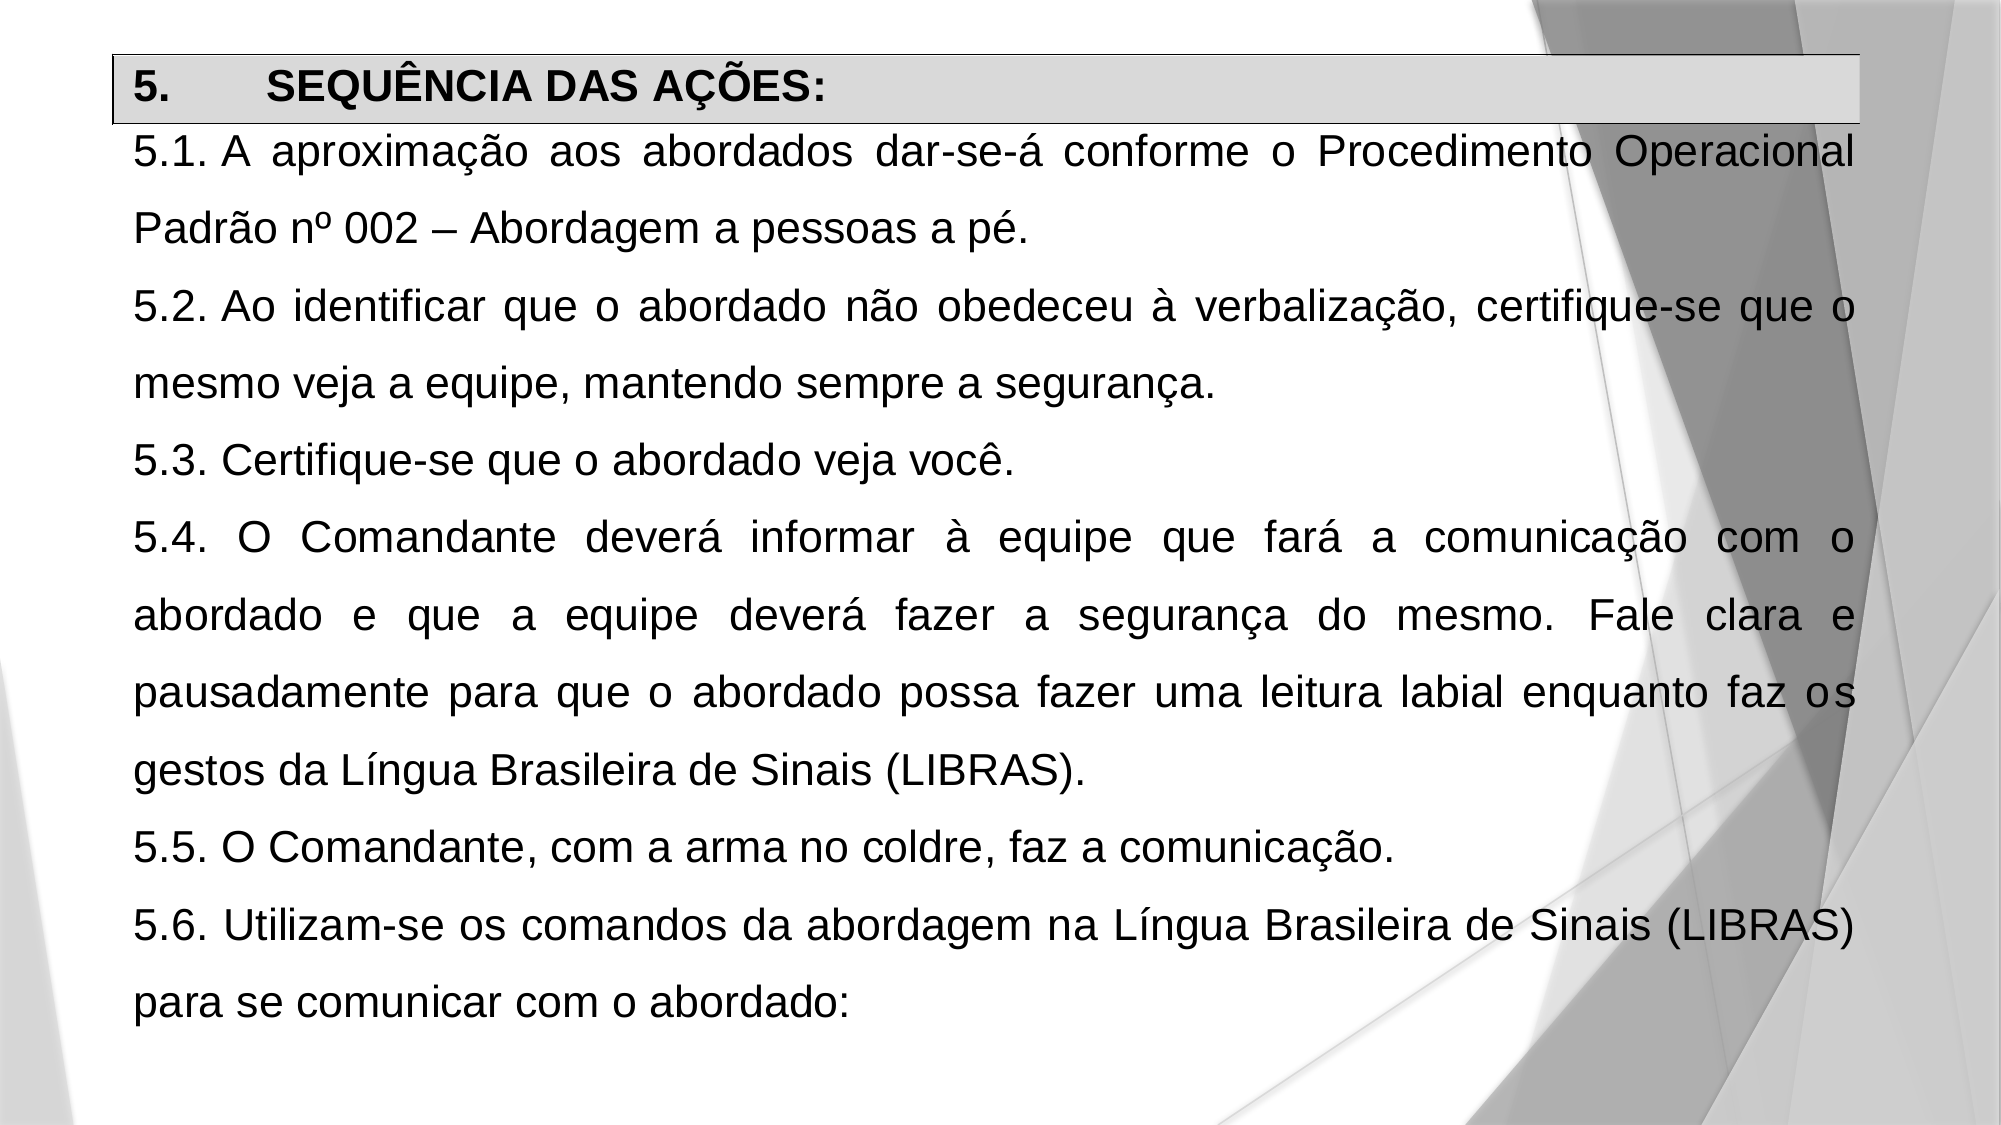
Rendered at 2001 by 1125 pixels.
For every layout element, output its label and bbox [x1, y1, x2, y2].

picture [111, 53, 1860, 1055]
